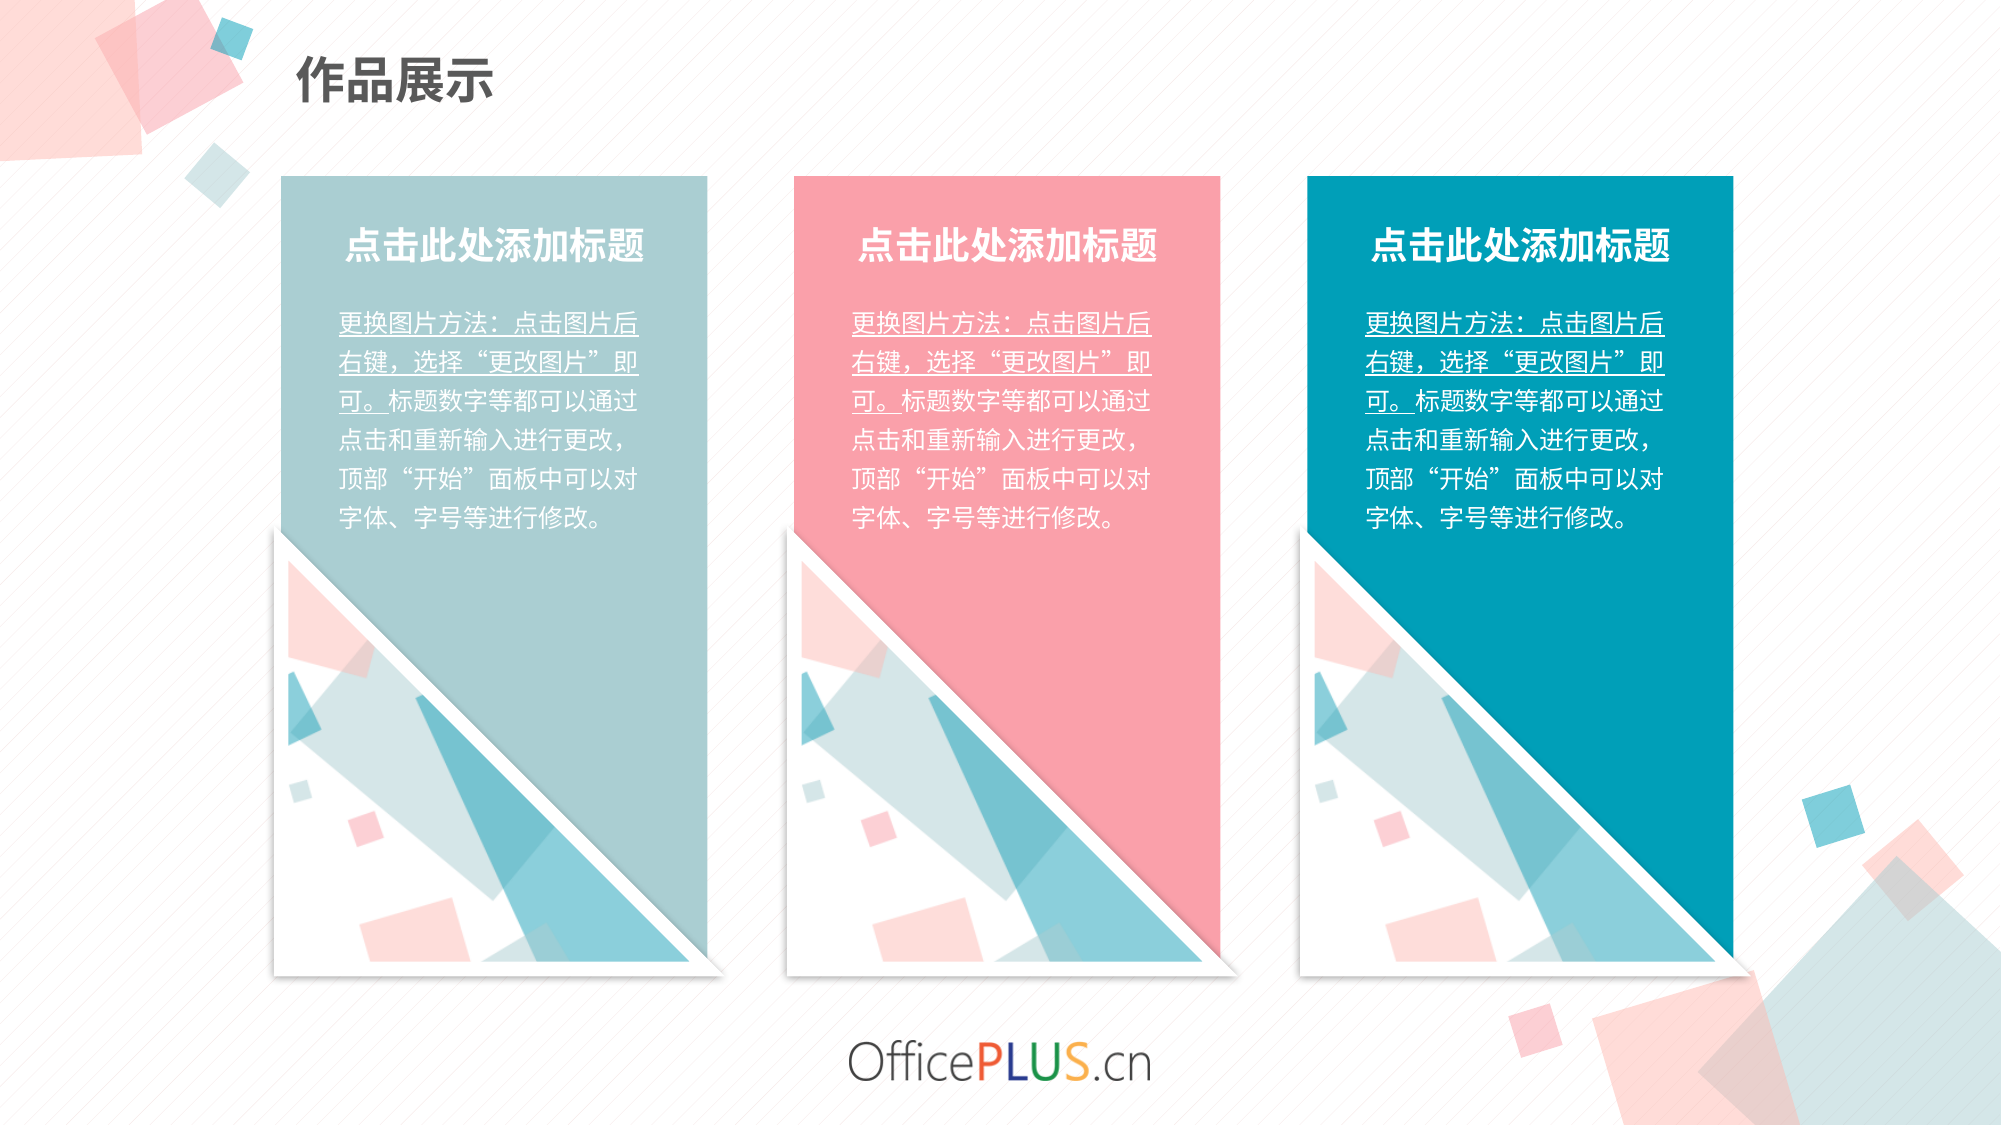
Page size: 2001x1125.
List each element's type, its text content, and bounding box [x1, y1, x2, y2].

picture [849, 1040, 1150, 1081]
list 作品展示 [280, 38, 1201, 127]
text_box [1307, 176, 1734, 969]
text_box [281, 176, 708, 969]
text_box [794, 176, 1221, 969]
